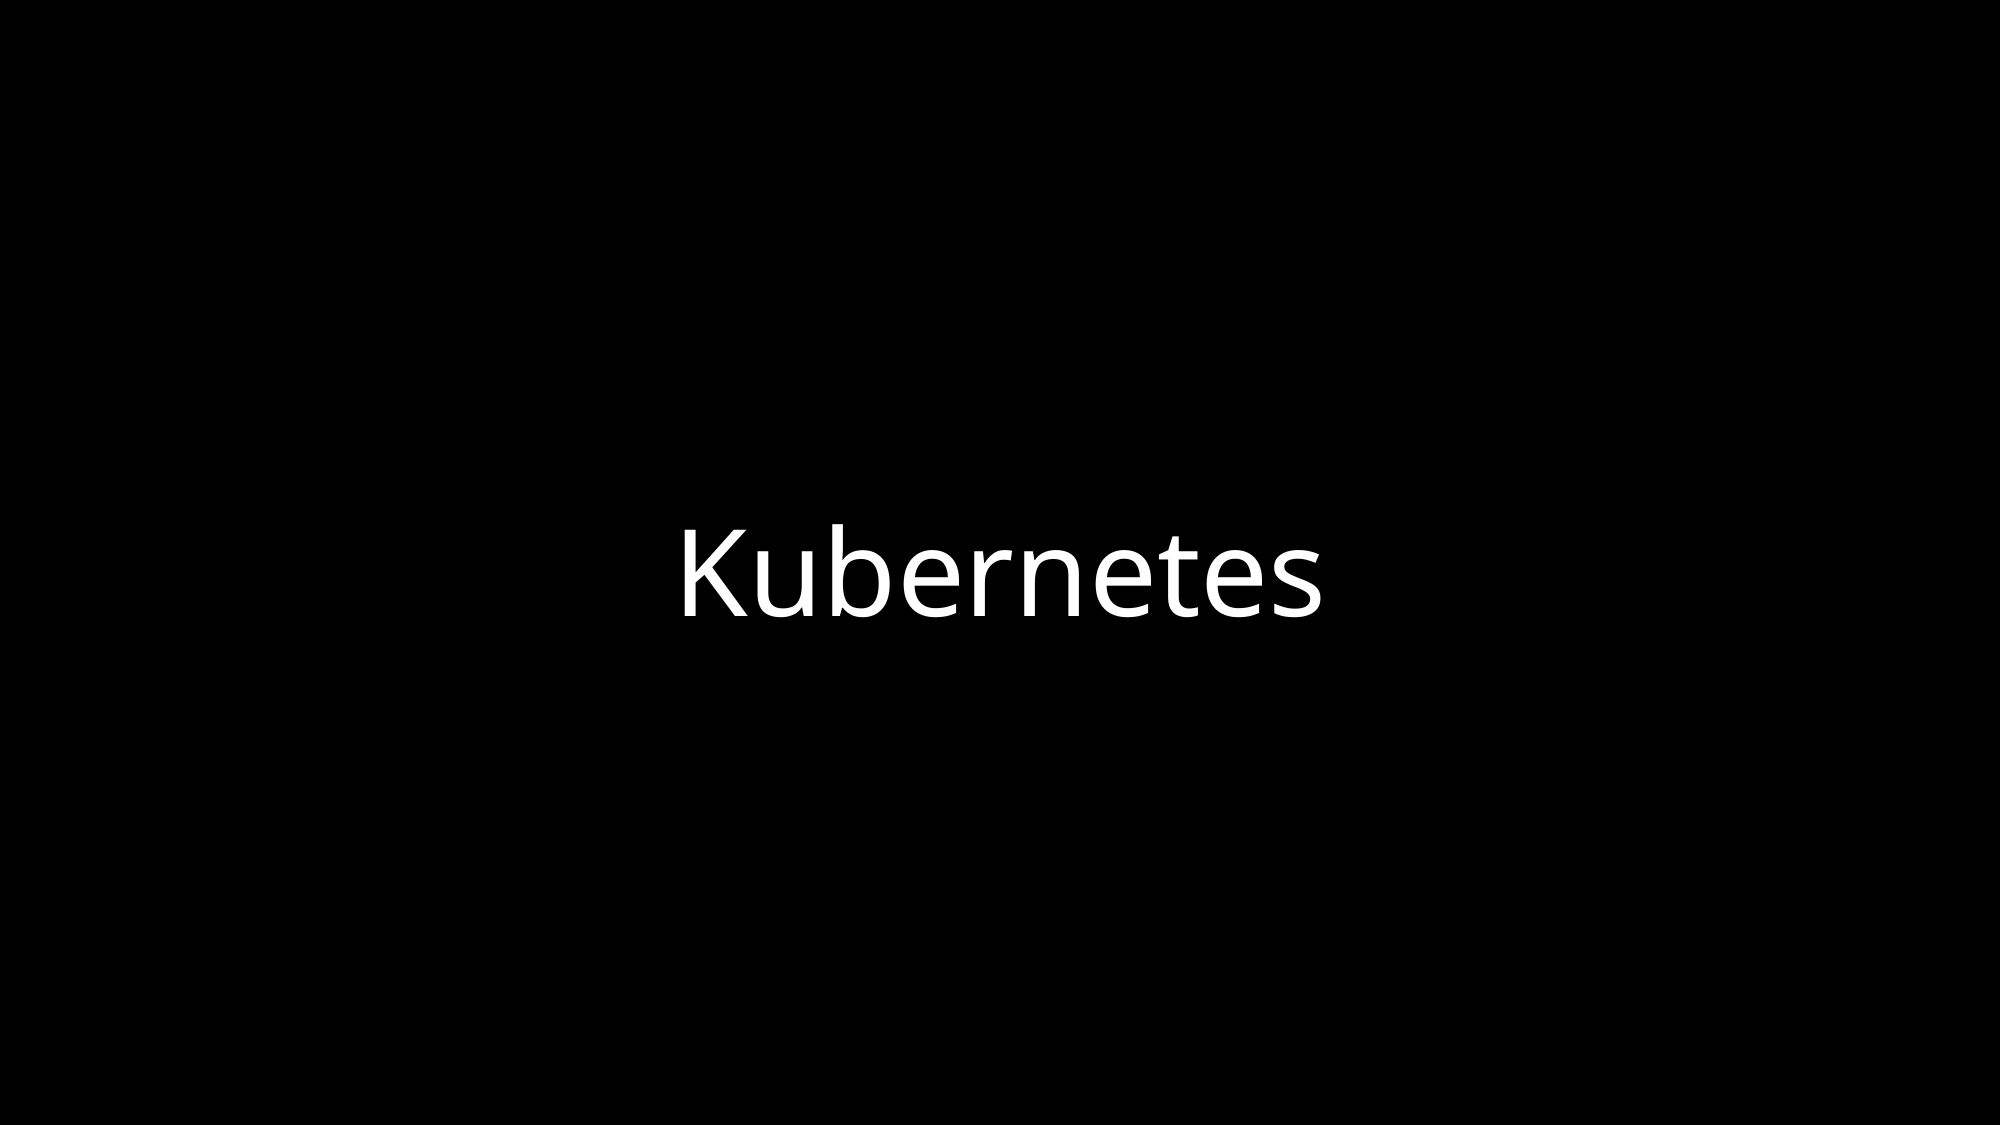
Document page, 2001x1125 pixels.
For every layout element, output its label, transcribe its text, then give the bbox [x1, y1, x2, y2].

title Kubernetes [249, 184, 1750, 650]
